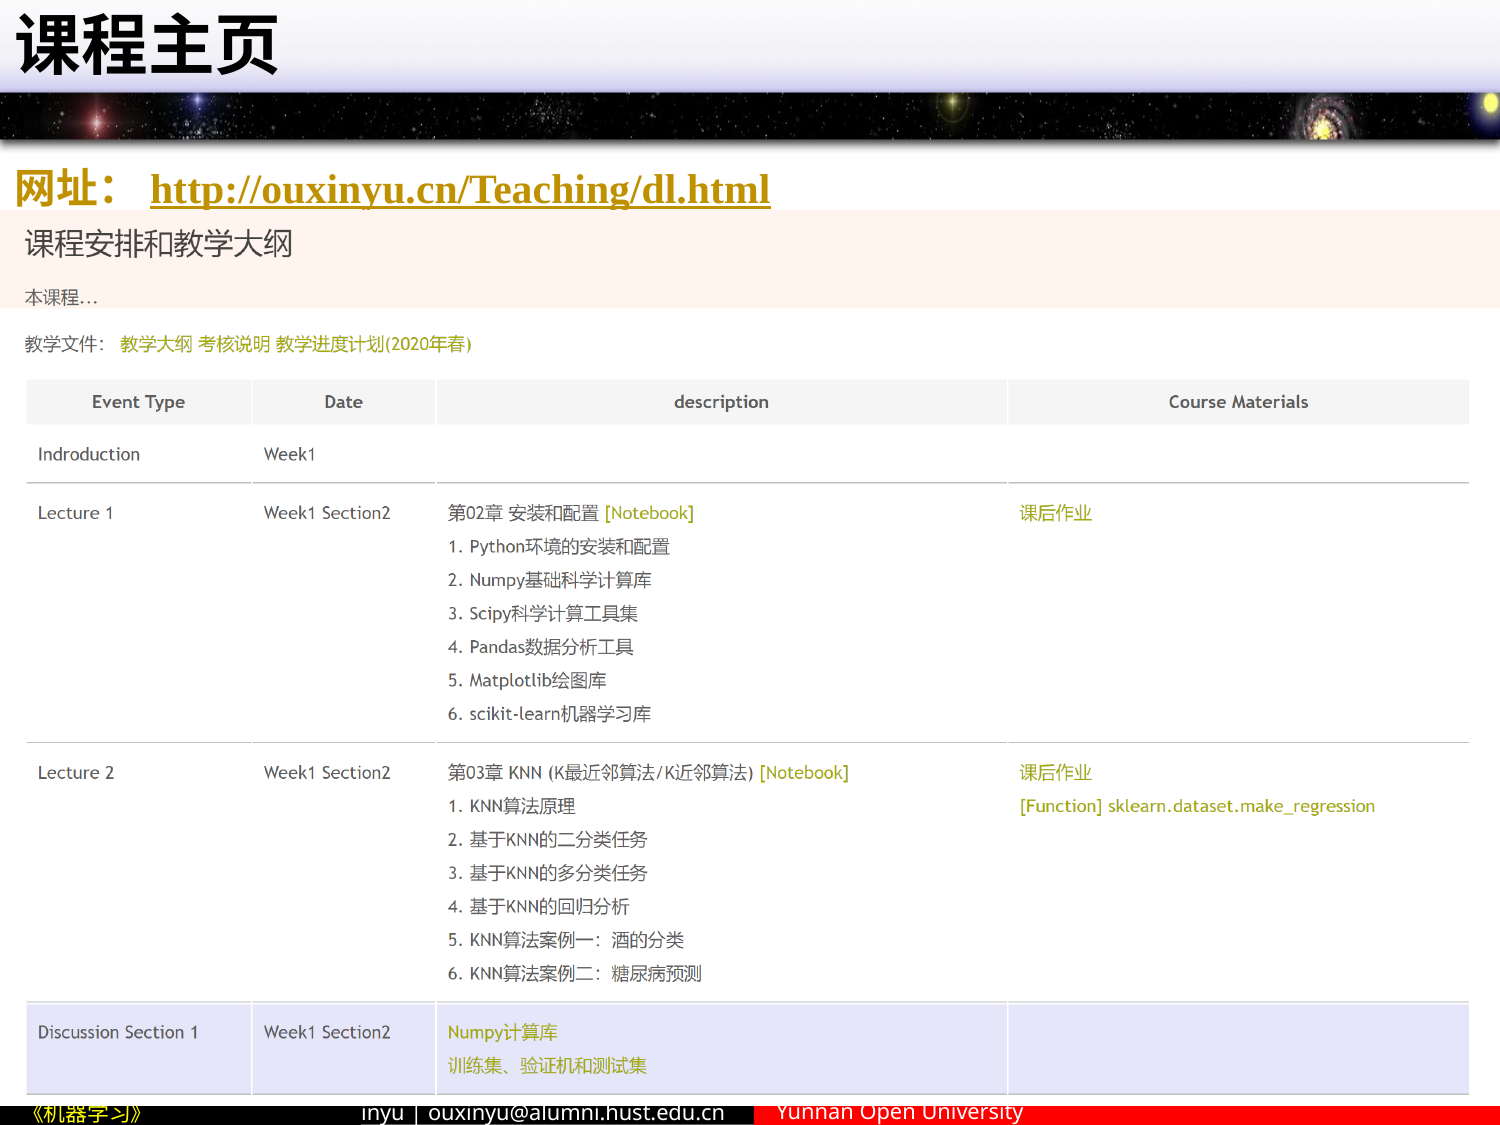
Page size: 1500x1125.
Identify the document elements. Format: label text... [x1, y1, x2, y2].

picture [0, 210, 1500, 1106]
picture [0, 0, 1500, 149]
title 课程主页 [0, 3, 1240, 94]
list 网址：http://ouxinyu.cn/Teaching/dl.html [0, 149, 1500, 210]
